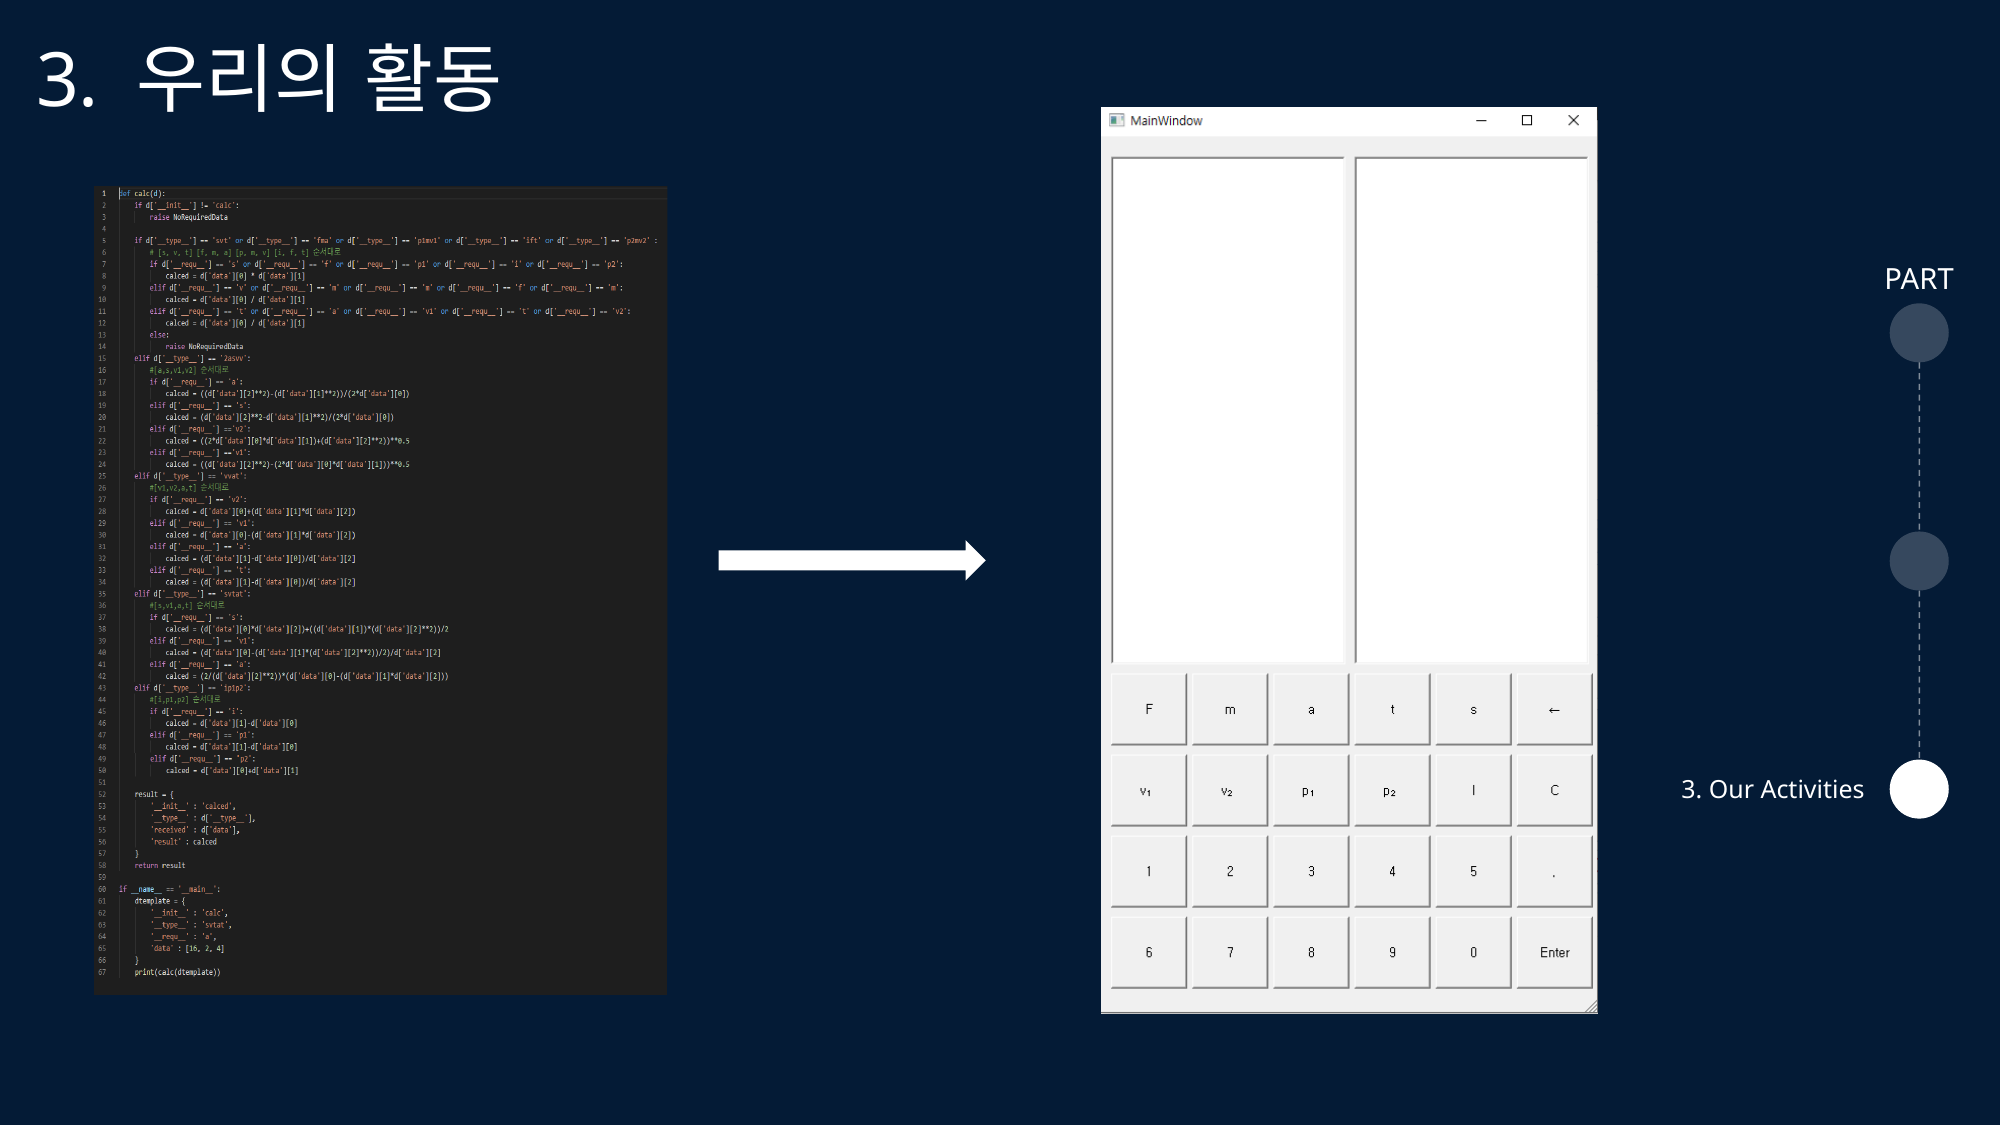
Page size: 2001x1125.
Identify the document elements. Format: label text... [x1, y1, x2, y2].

text_box [717, 537, 988, 584]
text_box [93, 186, 668, 995]
text_box [1888, 758, 1950, 820]
text_box 3. 우리의 활동 [21, 23, 986, 129]
text_box [1888, 530, 1950, 592]
text_box [1888, 303, 1950, 364]
text_box PART [1869, 252, 1969, 303]
picture [1101, 107, 1598, 1014]
text_box 3. Our Activities [1666, 766, 1880, 812]
